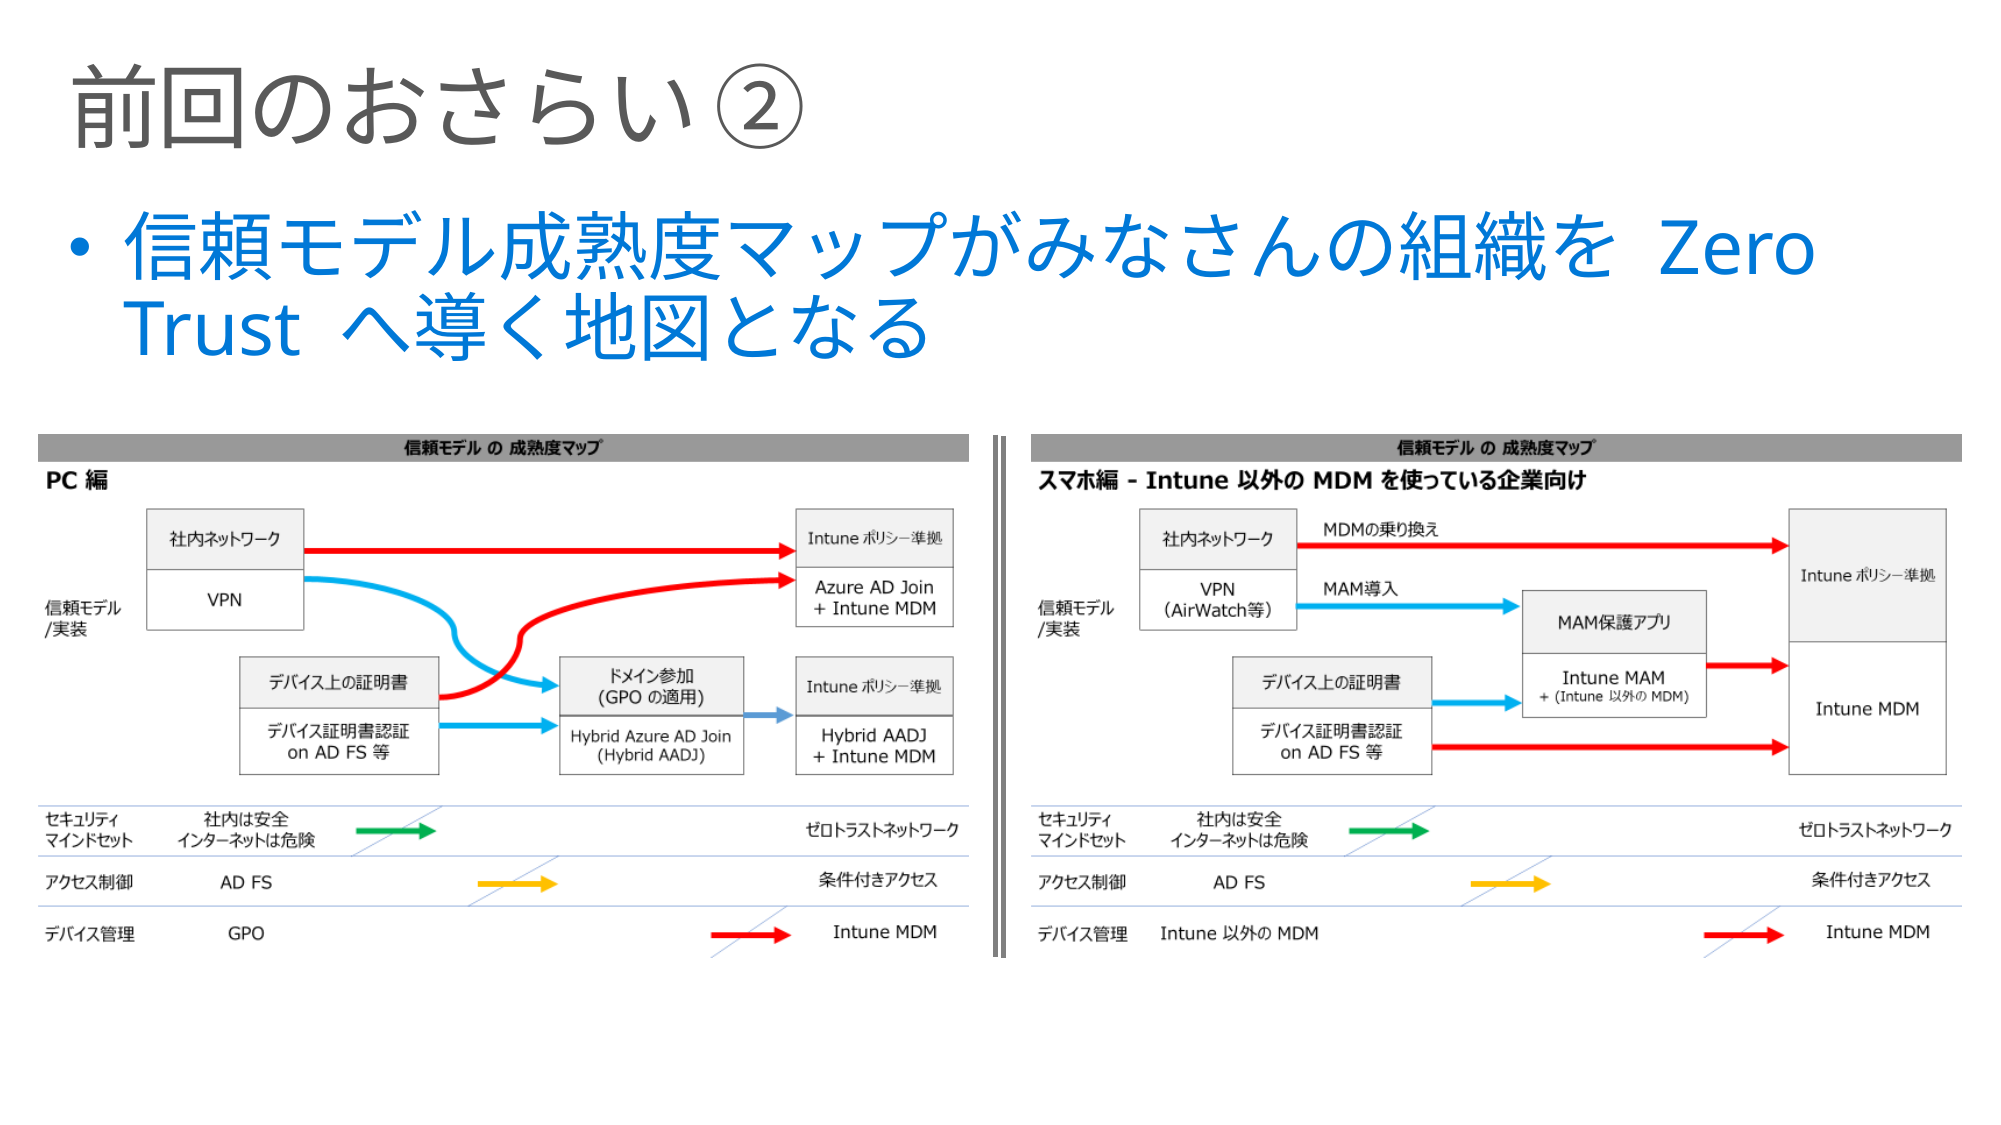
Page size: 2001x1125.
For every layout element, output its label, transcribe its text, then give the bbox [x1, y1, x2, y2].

title 前回のおさらい ② [44, 47, 1957, 196]
picture [38, 434, 970, 959]
list 信頼モデル成熟度マップがみなさんの組織を Zero Trust へ導く地図となる [44, 195, 1956, 389]
picture [1030, 434, 1962, 959]
